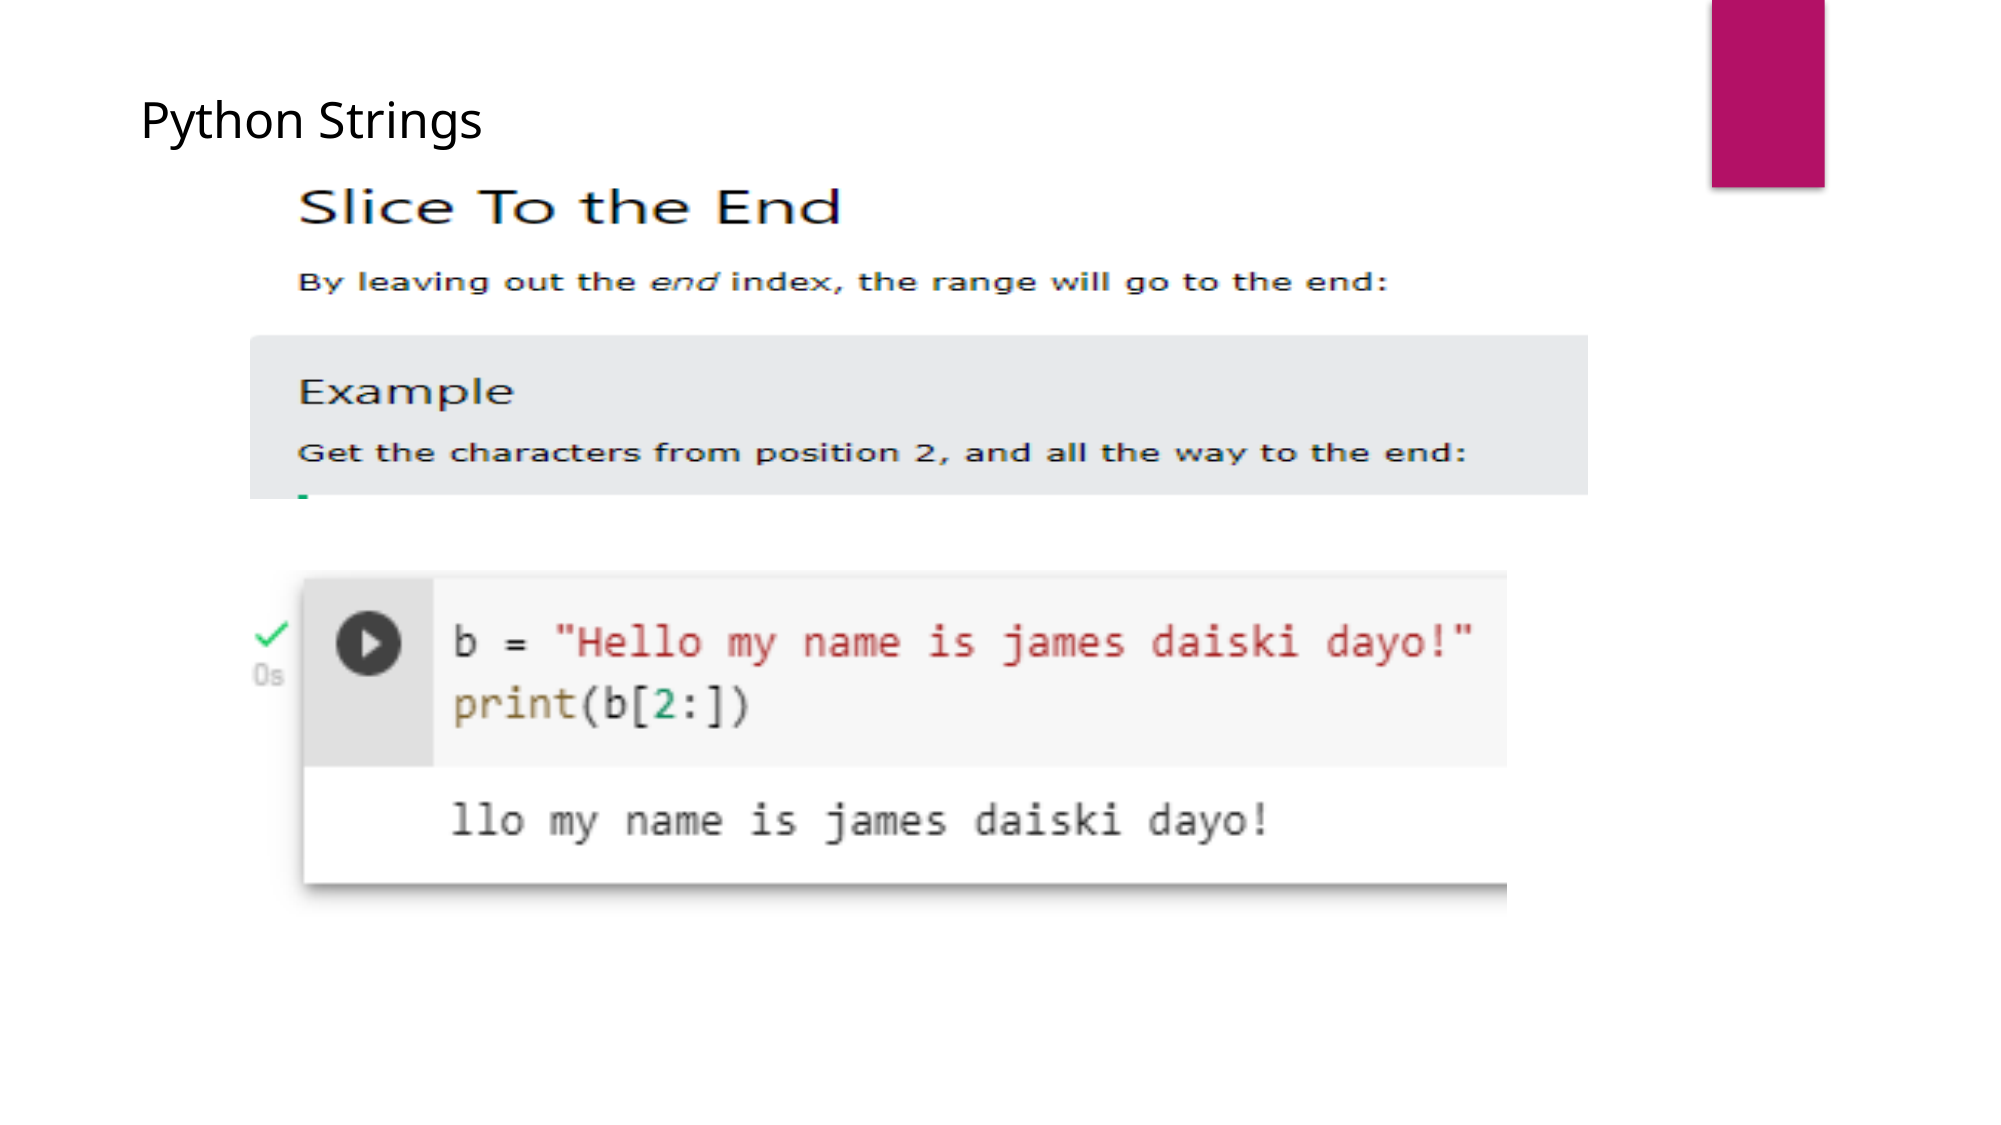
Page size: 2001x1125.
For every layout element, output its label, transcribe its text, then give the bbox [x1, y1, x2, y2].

picture [250, 570, 1507, 918]
picture [250, 173, 1588, 499]
text_box Python Strings [125, 81, 968, 156]
